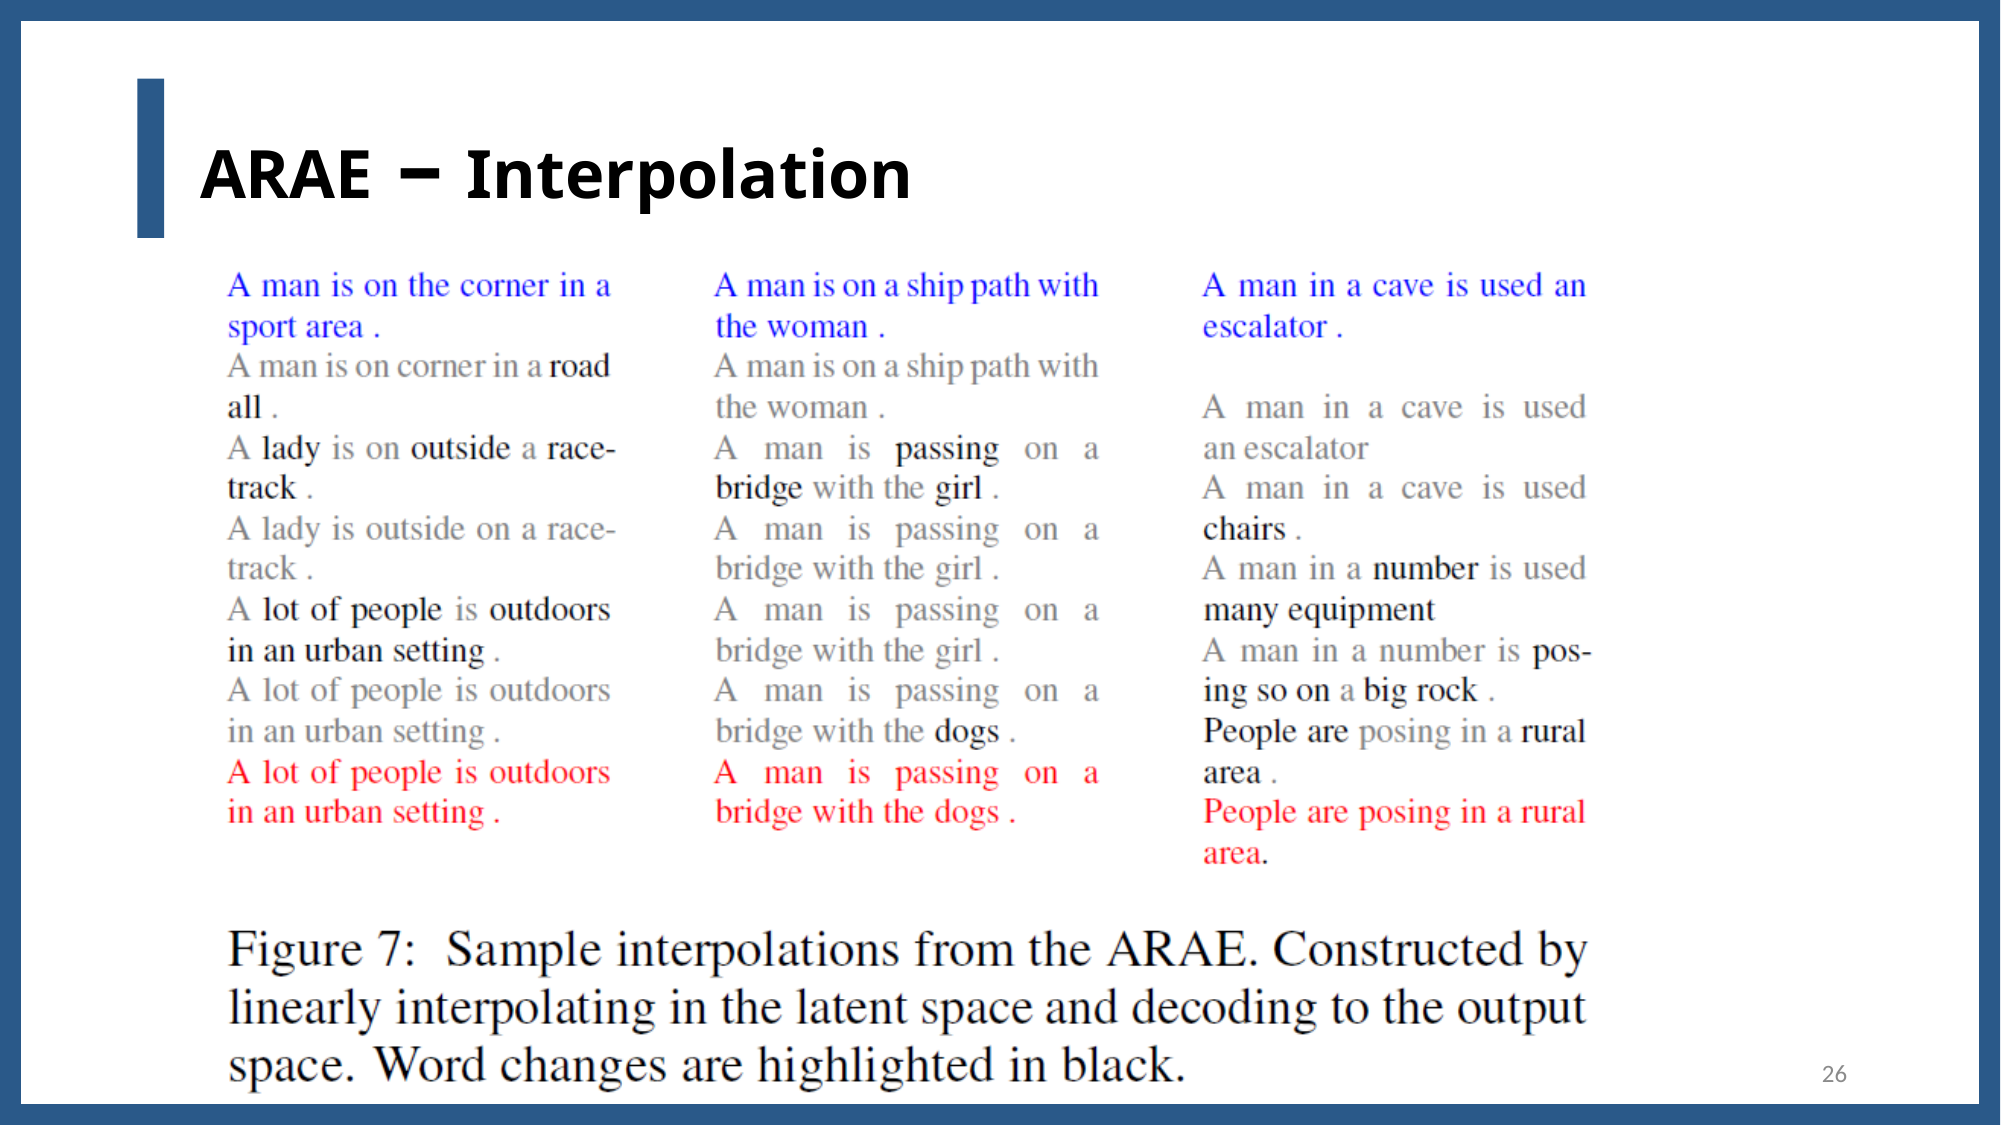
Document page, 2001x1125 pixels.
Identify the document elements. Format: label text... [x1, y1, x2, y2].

title ARAE – Interpolation [137, 59, 1863, 278]
picture [187, 257, 1638, 1103]
slide_number 26 [1638, 1042, 1863, 1103]
